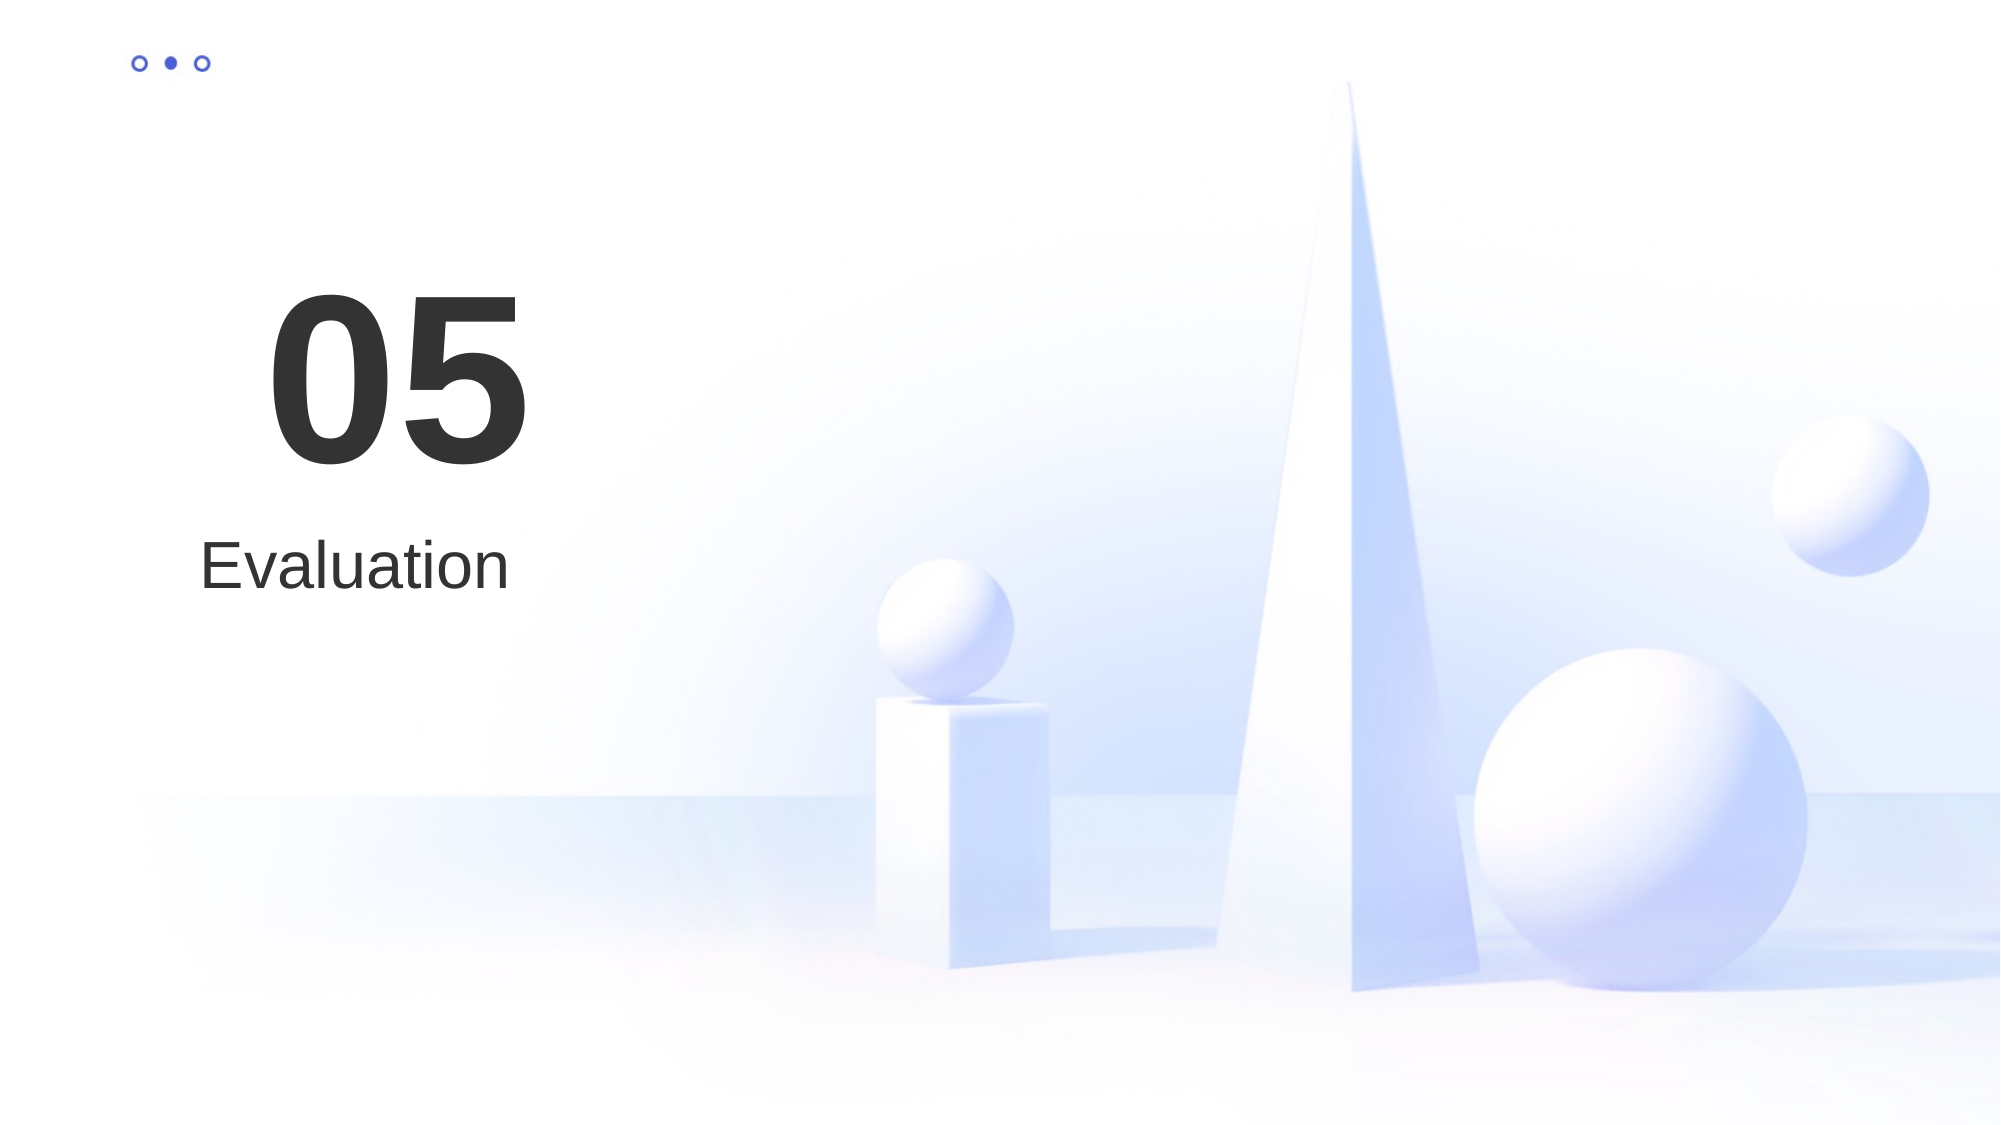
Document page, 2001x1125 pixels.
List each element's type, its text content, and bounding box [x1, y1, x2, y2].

text_box Evaluation [184, 513, 907, 928]
picture [0, 0, 2001, 1125]
text_box 05 [72, 171, 724, 563]
